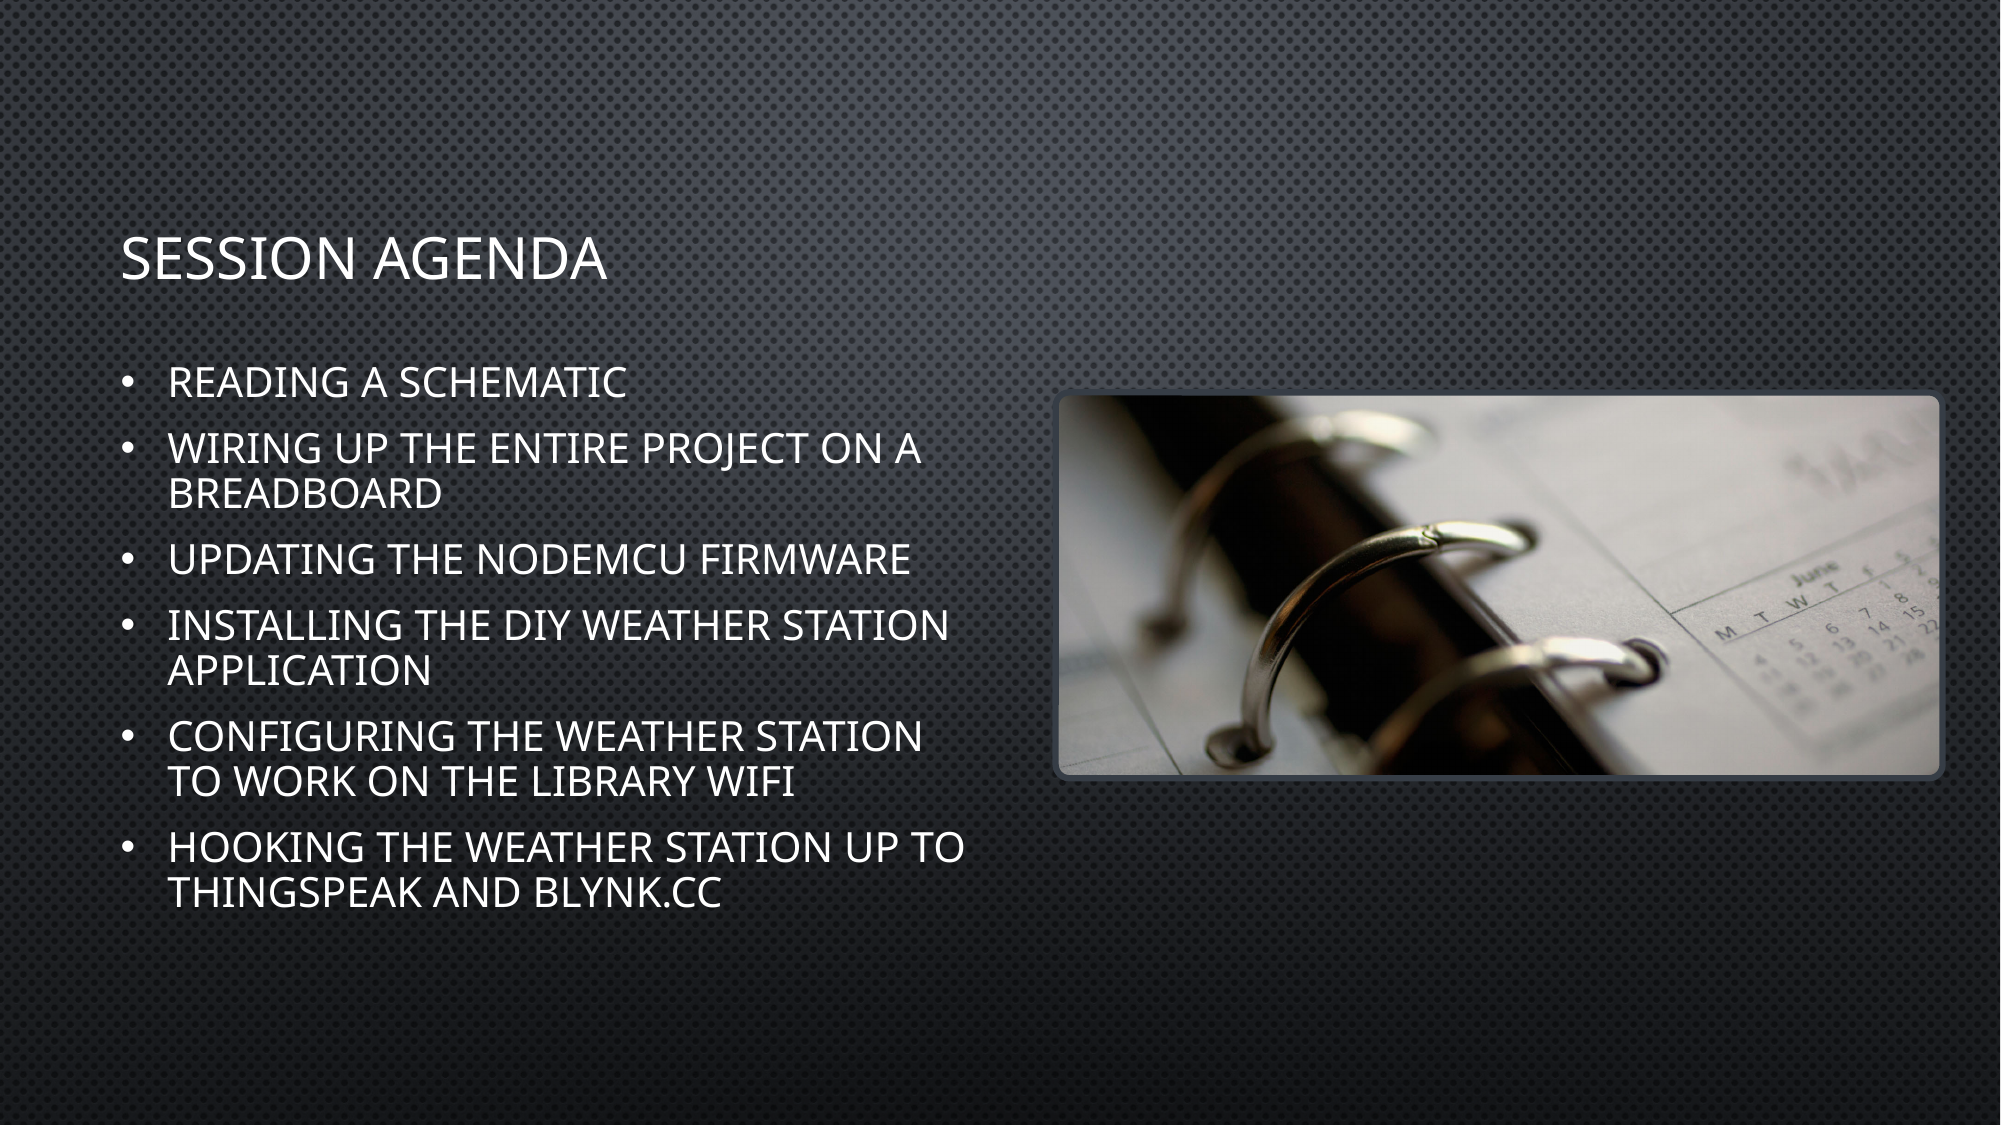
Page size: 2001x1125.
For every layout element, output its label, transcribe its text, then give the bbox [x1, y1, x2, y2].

title Session Agenda [105, 99, 704, 312]
picture [1055, 392, 1943, 779]
list Reading a Schematic Wiring up the entire project on a Breadboard Updating the NodeMCU Firmware Installing the DIY Weather Station application Configuring the Weather Station to work on the Library Wifi Hooking the Weather Station up to ThingSpeak and Blynk.cc [105, 312, 990, 966]
